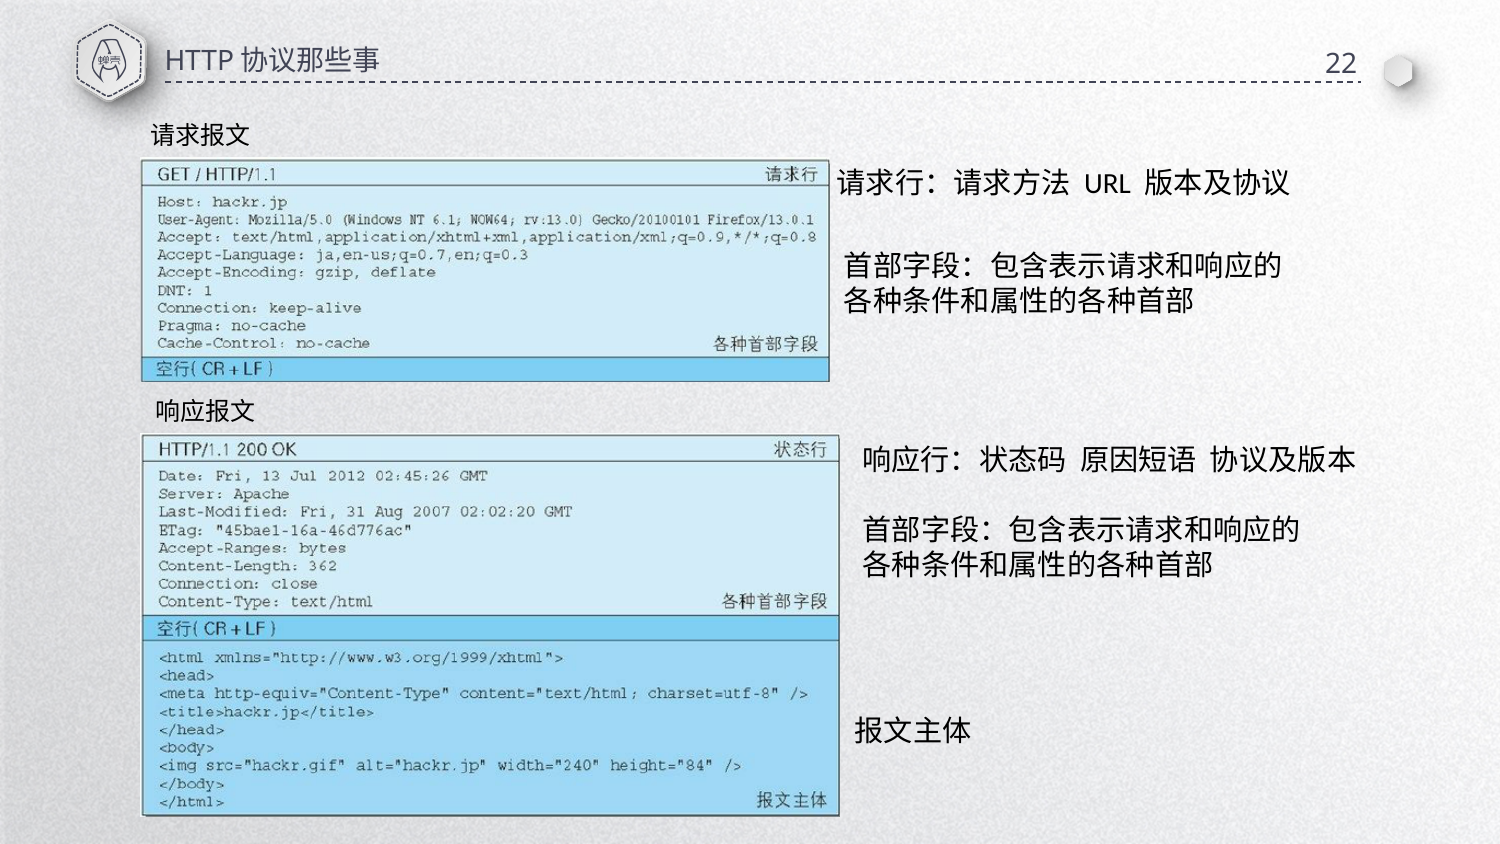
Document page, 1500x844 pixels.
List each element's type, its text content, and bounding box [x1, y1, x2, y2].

text_box 请求行：请求方法 URL 版本及协议 [845, 157, 1306, 207]
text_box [67, 23, 151, 98]
text_box 响应行：状态码 原因短语 协议及版本 [847, 433, 1371, 484]
text_box 首部字段：包含表示请求和响应的各种条件和属性的各种首部 [847, 503, 1324, 589]
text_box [1382, 56, 1415, 86]
text_box 22 [1316, 41, 1370, 84]
text_box 报文主体 [845, 704, 987, 755]
text_box 首部字段：包含表示请求和响应的各种条件和属性的各种首部 [845, 240, 1306, 325]
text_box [135, 111, 841, 817]
picture [0, 0, 1500, 844]
text_box HTTP协议那些事 [156, 38, 528, 81]
